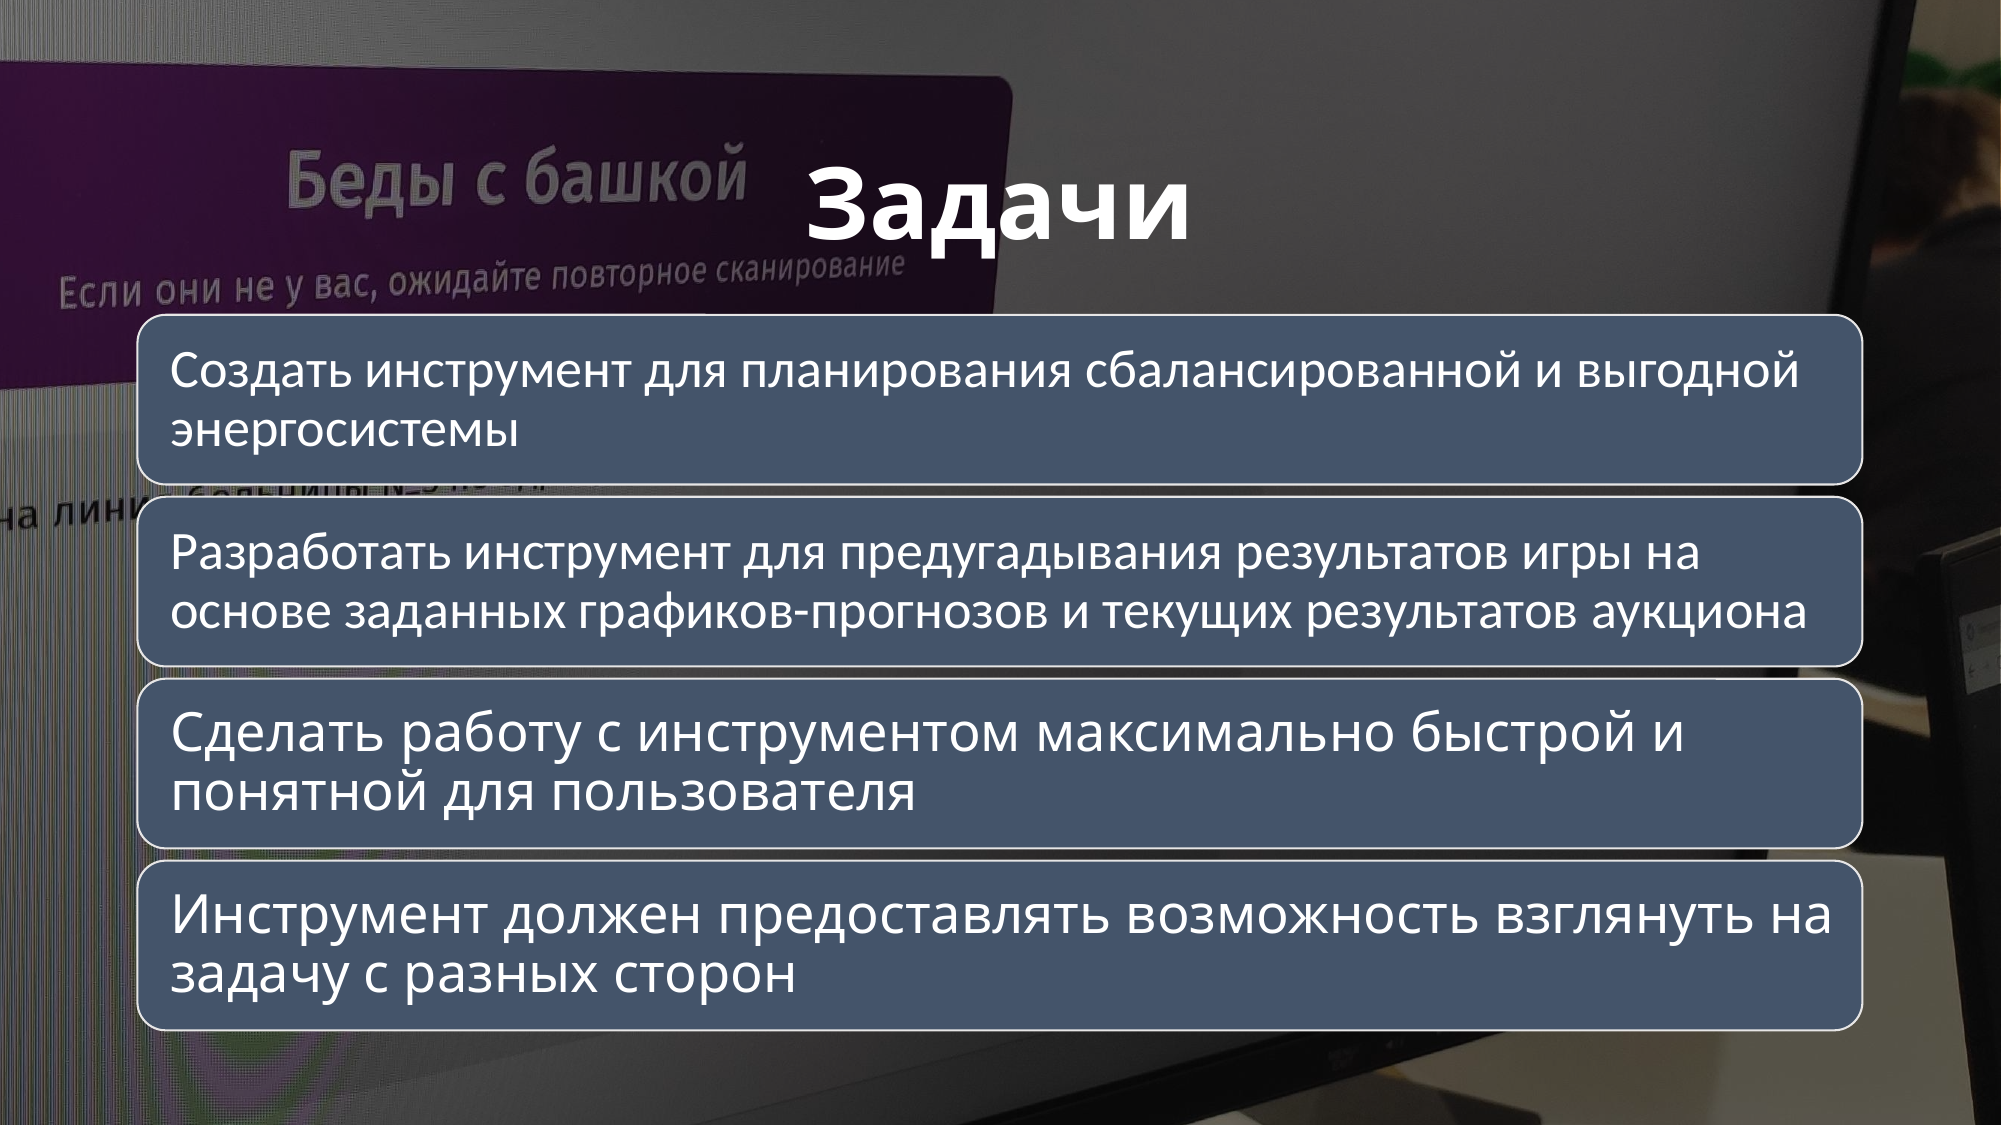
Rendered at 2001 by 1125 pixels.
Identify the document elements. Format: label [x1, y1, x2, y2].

list [137, 280, 1863, 1065]
picture [0, 0, 2001, 1125]
